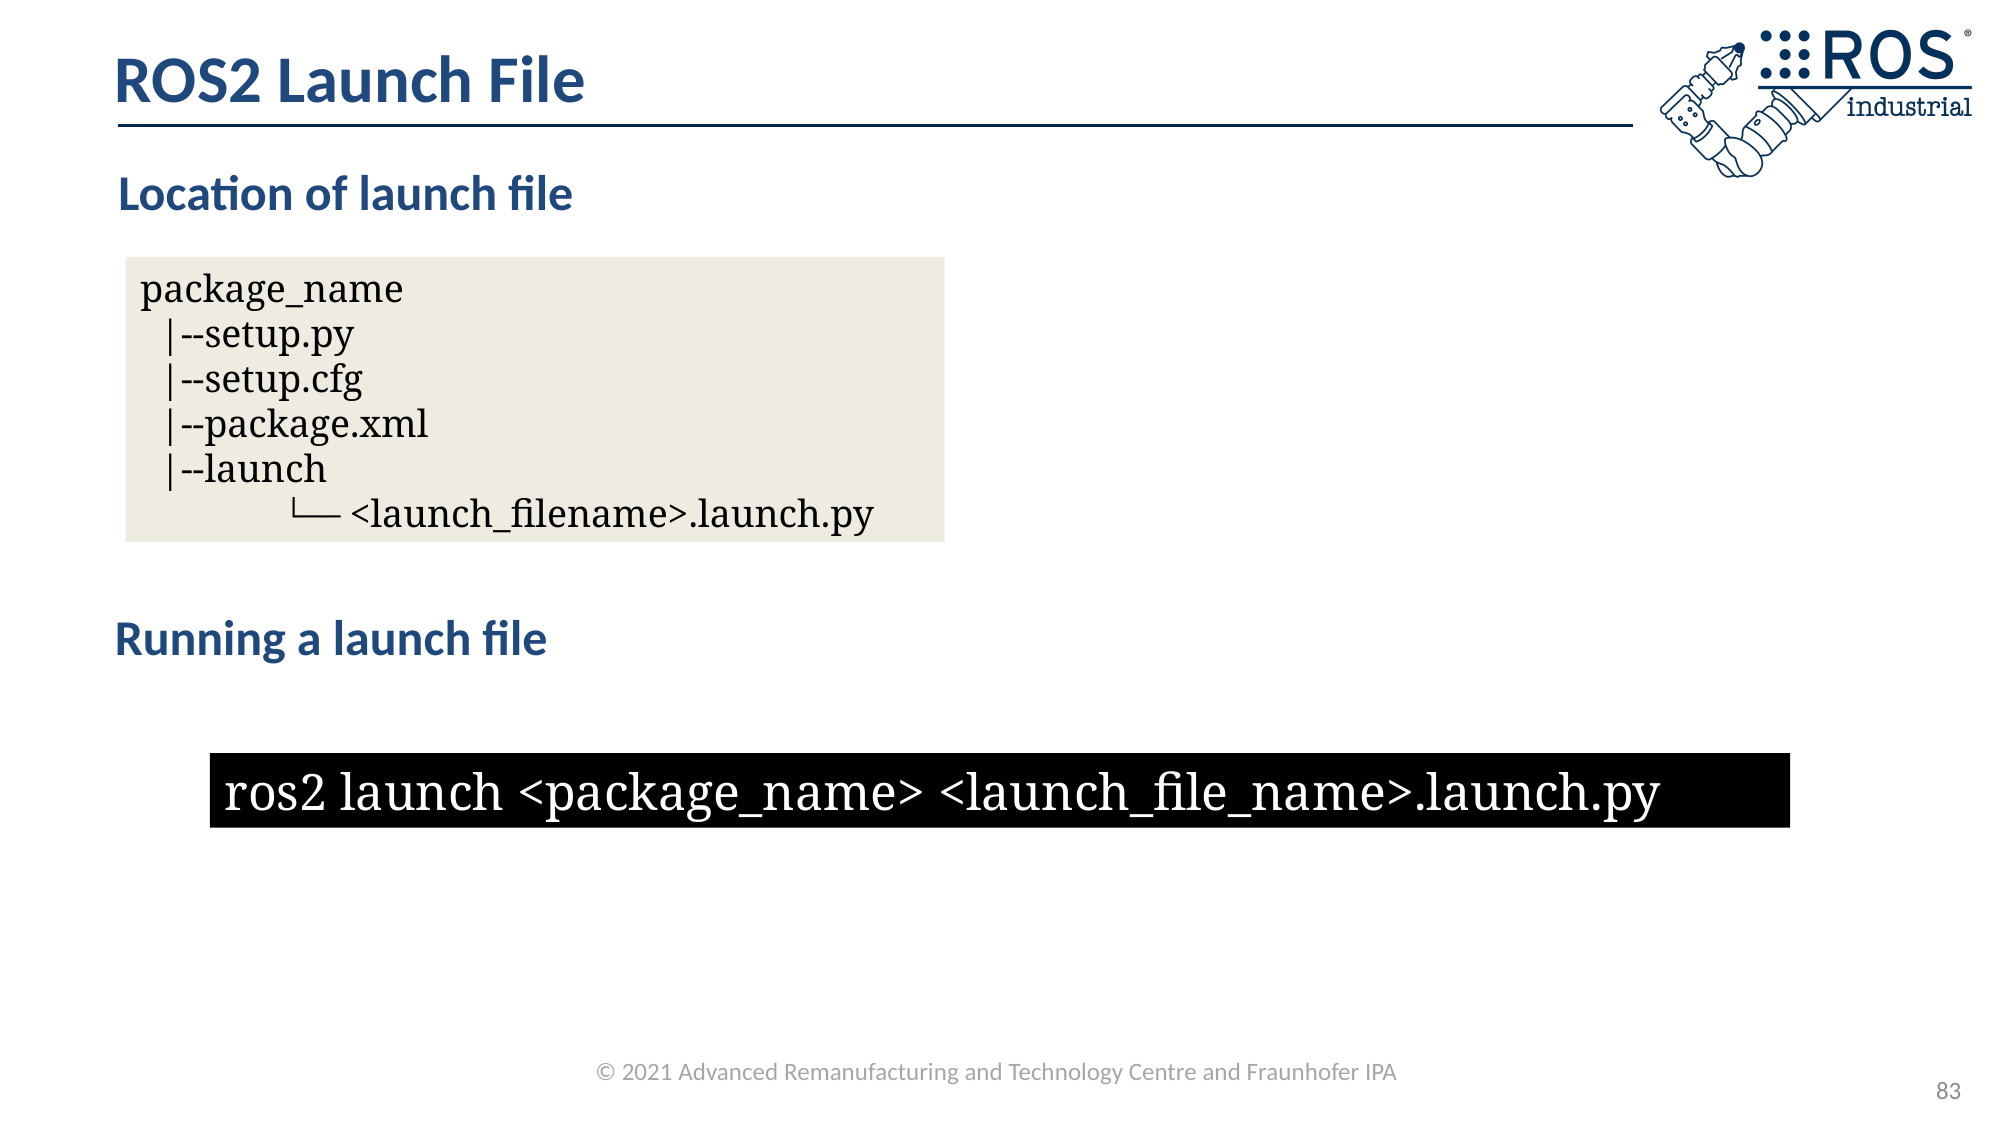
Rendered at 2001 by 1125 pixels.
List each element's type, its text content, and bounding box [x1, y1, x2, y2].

picture [1657, 0, 1977, 213]
slide_number 83 [1879, 1070, 1977, 1108]
text_box Running a launch file [99, 598, 1441, 674]
text_box ros2 launch <package_name> <launch_file_name>.launch.py [209, 753, 1791, 828]
text_box Location of launch file [103, 153, 1445, 229]
title ROS2 Launch File [99, 25, 1634, 126]
text_box package_name |--setup.py |--setup.cfg |--package.xml |--launch └── <launch_filename>.launch.py [125, 257, 945, 542]
